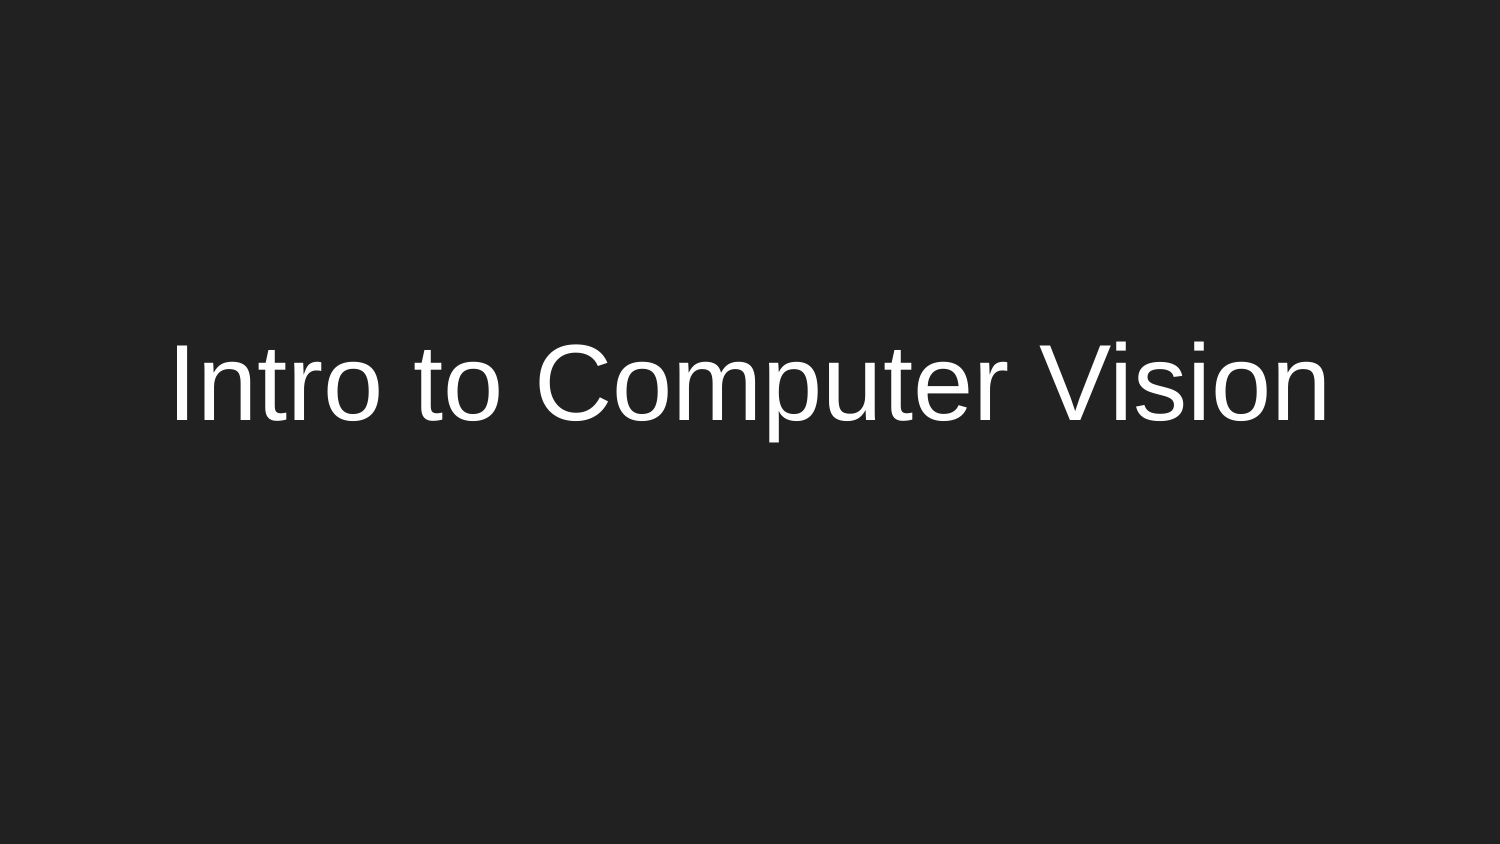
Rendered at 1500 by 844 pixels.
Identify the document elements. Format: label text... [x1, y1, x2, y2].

title Intro to Computer Vision [51, 122, 1449, 459]
